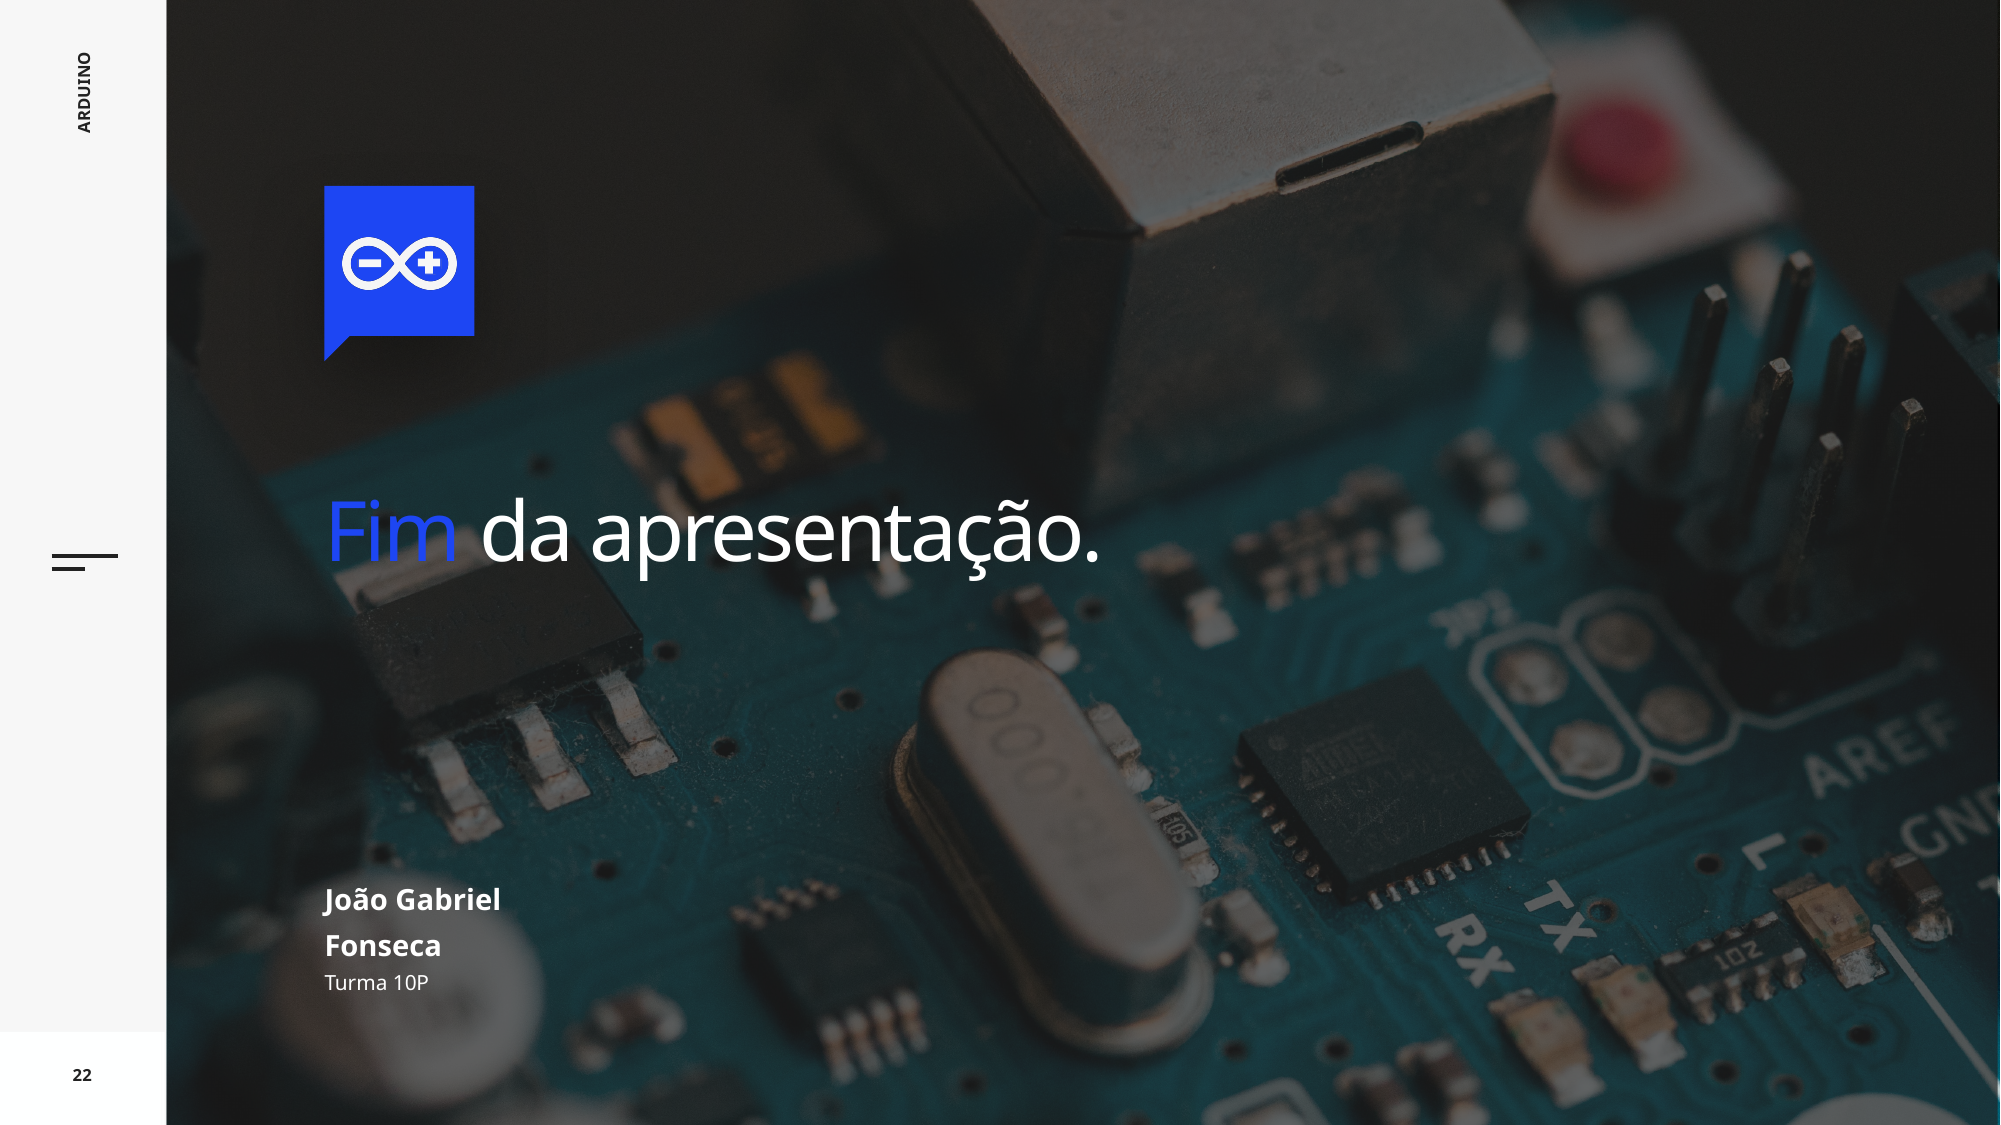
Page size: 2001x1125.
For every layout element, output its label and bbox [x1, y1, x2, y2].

picture [166, 0, 2000, 1125]
text_box [26, 0, 144, 268]
text_box [324, 185, 475, 361]
